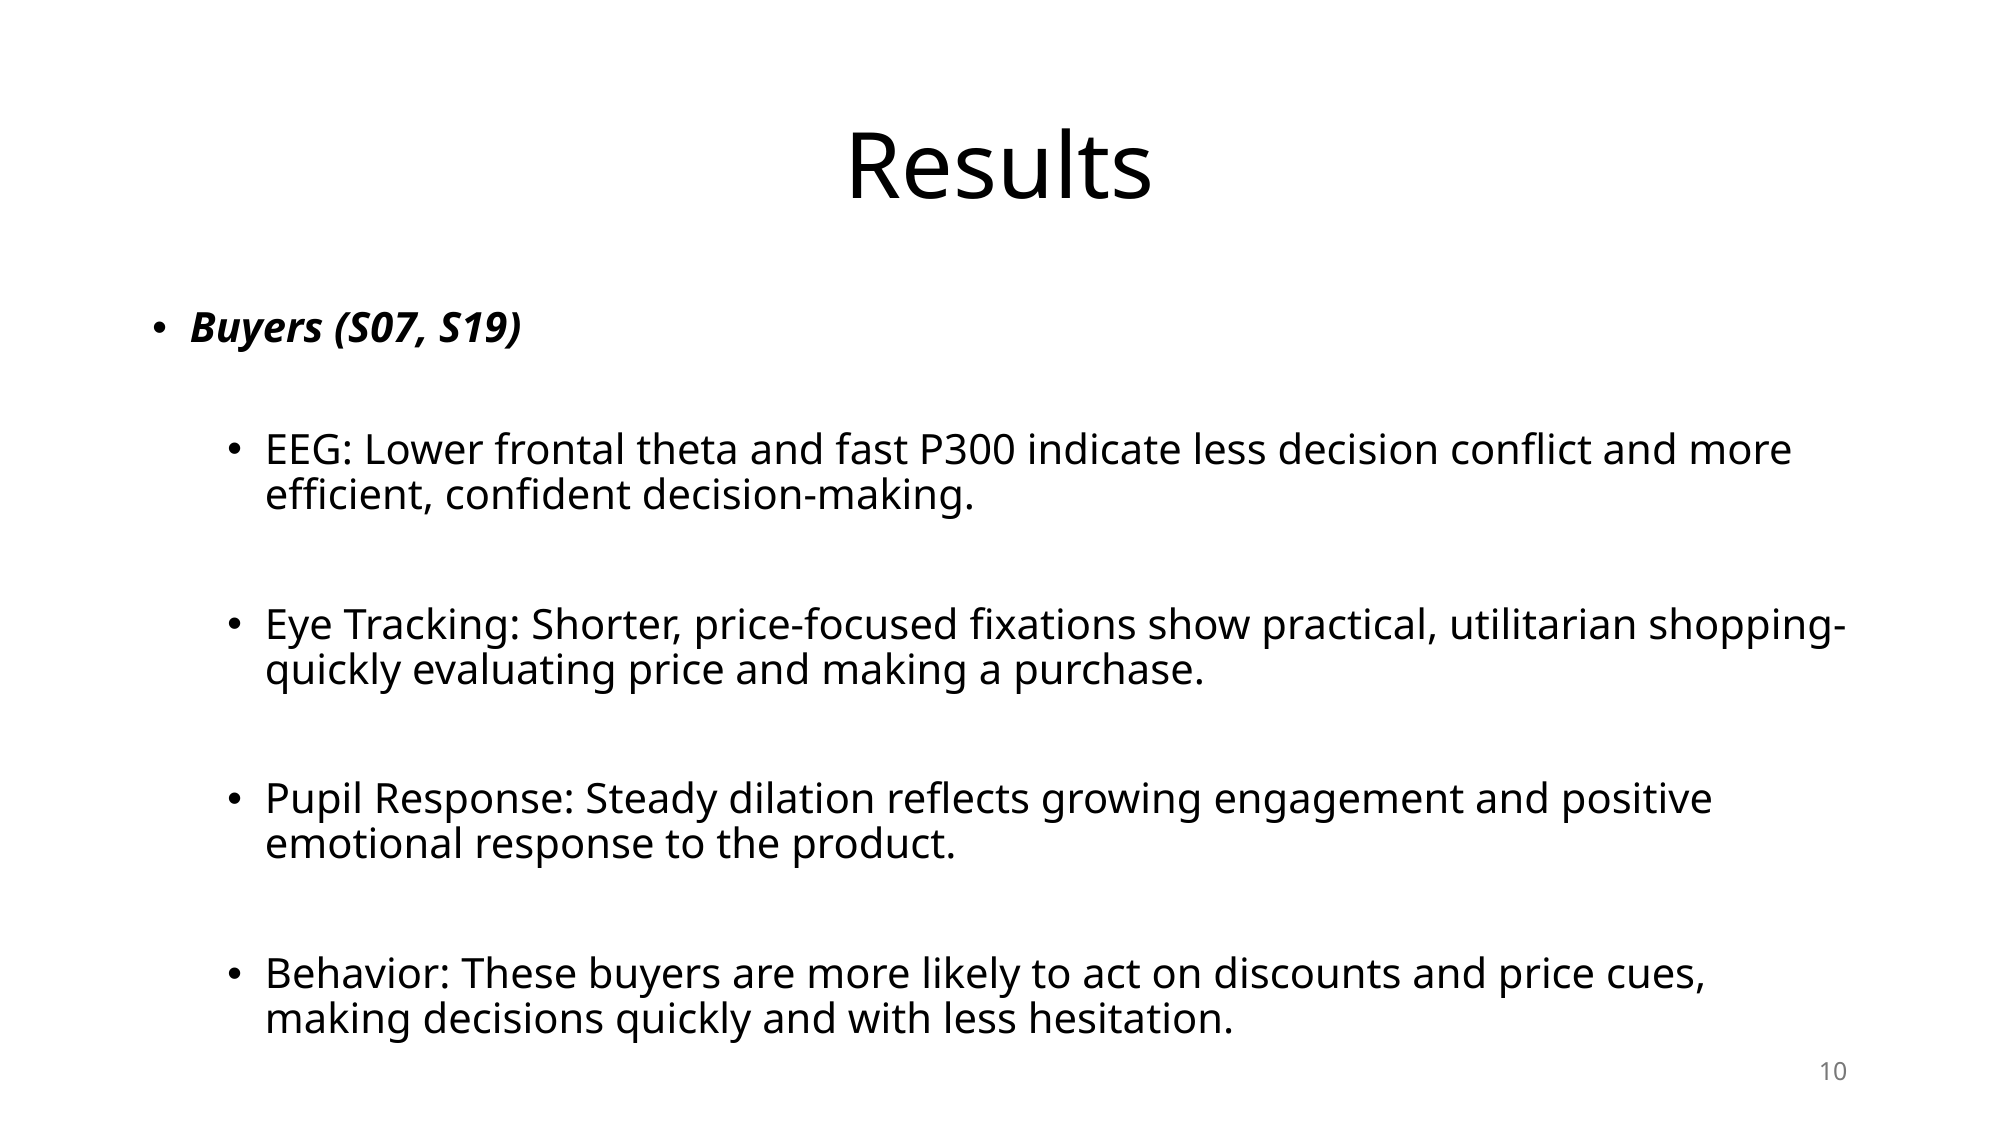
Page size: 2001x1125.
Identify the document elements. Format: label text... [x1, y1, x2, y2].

slide_number 9 [1412, 1042, 1863, 1103]
list Buyers (S07, S19) EEG: Lower frontal theta and fast P300 indicate less decision conflict and more efficient, confident decision-making. Eye Tracking: Shorter, price-focused fixations show practical, utilitarian shopping-quickly evaluating price and making a purchase. Pupil Response: Steady dilation reflects growing engagement and positive emotional response to the product. Behavior: These buyers are more likely to act on discounts and price cues, making decisions quickly and with less hesitation. [137, 299, 1863, 1014]
title Results [137, 59, 1863, 278]
